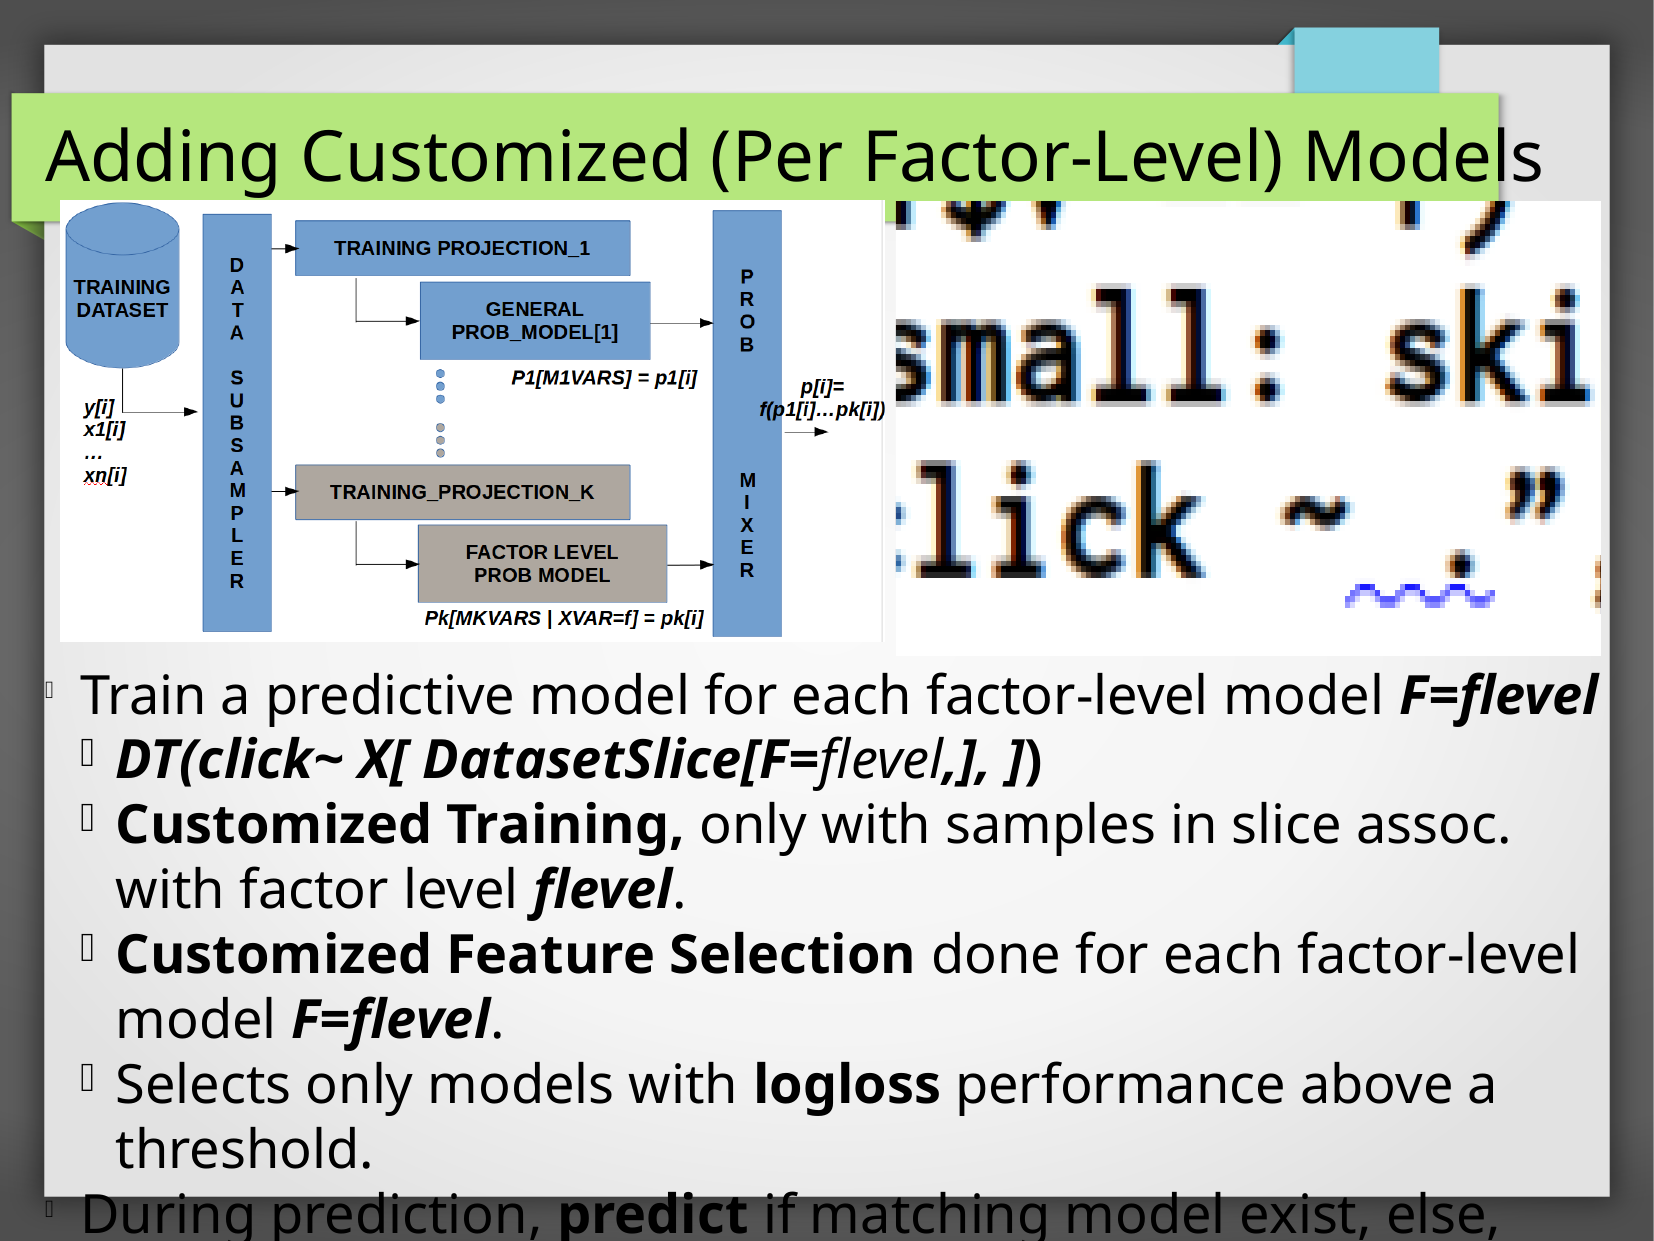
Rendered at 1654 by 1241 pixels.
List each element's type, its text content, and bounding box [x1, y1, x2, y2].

text_box Train a predictive model for each factor-level model F=flevel DT(click~ X[ DatasetSlice[F=flevel,], ]) Customized Training, only with samples in slice assoc. with factor level flevel. Customized Feature Selection done for each factor-level model F=flevel. Selects only models with logloss performance above a threshold. During prediction, predict if matching model exist, else, output default probs. Number of models does not fit in memory so stored on disk; later on DB (for MR). [44, 659, 1605, 1179]
text_box Adding Customized (Per Factor-Level) Models [44, 94, 1590, 213]
picture [0, 0, 1654, 1241]
